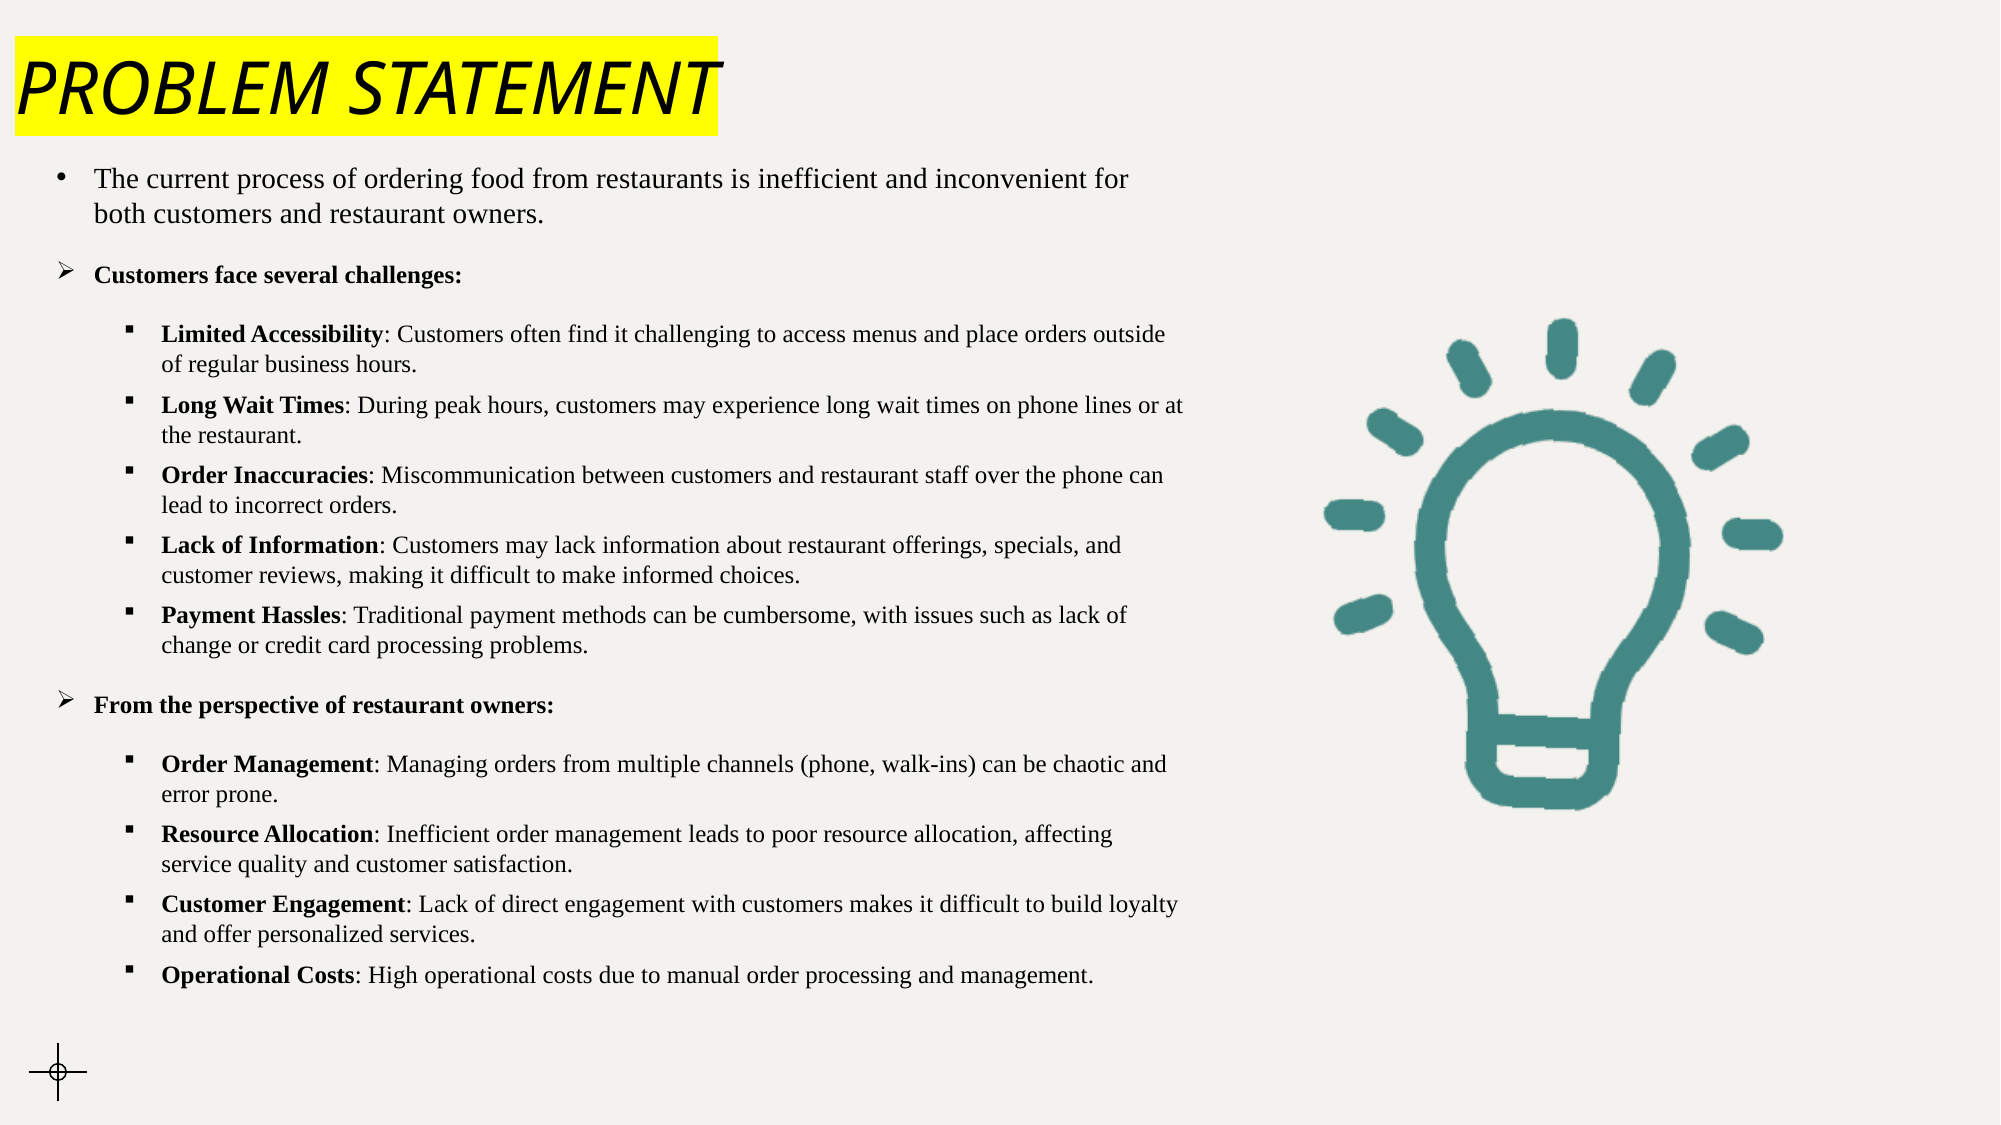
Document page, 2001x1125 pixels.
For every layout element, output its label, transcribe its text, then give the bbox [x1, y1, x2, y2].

picture [1248, 254, 1863, 871]
list The current process of ordering food from restaurants is inefficient and inconvenient for both customers and restaurant owners. Customers face several challenges: Limited Accessibility: Customers often find it challenging to access menus and place orders outside of regular business hours. Long Wait Times: During peak hours, customers may experience long wait times on phone lines or at the restaurant. Order Inaccuracies: Miscommunication between customers and restaurant staff over the phone can lead to incorrect orders. Lack of Information: Customers may lack information about restaurant offerings, specials, and customer reviews, making it difficult to make informed choices. Payment Hassles: Traditional payment methods can be cumbersome, with issues such as lack of change or credit card processing problems. From the perspective of restaurant owners: Order Management: Managing orders from multiple channels (phone, walk-ins) can be chaotic and error prone. Resource Allocation: Inefficient order management leads to poor resource allocation, affecting service quality and customer satisfaction. Customer Engagement: Lack of direct engagement with customers makes it difficult to build loyalty and offer personalized services. Operational Costs: High operational costs due to manual order processing and management. [41, 151, 1200, 1013]
title PROBLEM STATEMENT [0, 16, 846, 137]
